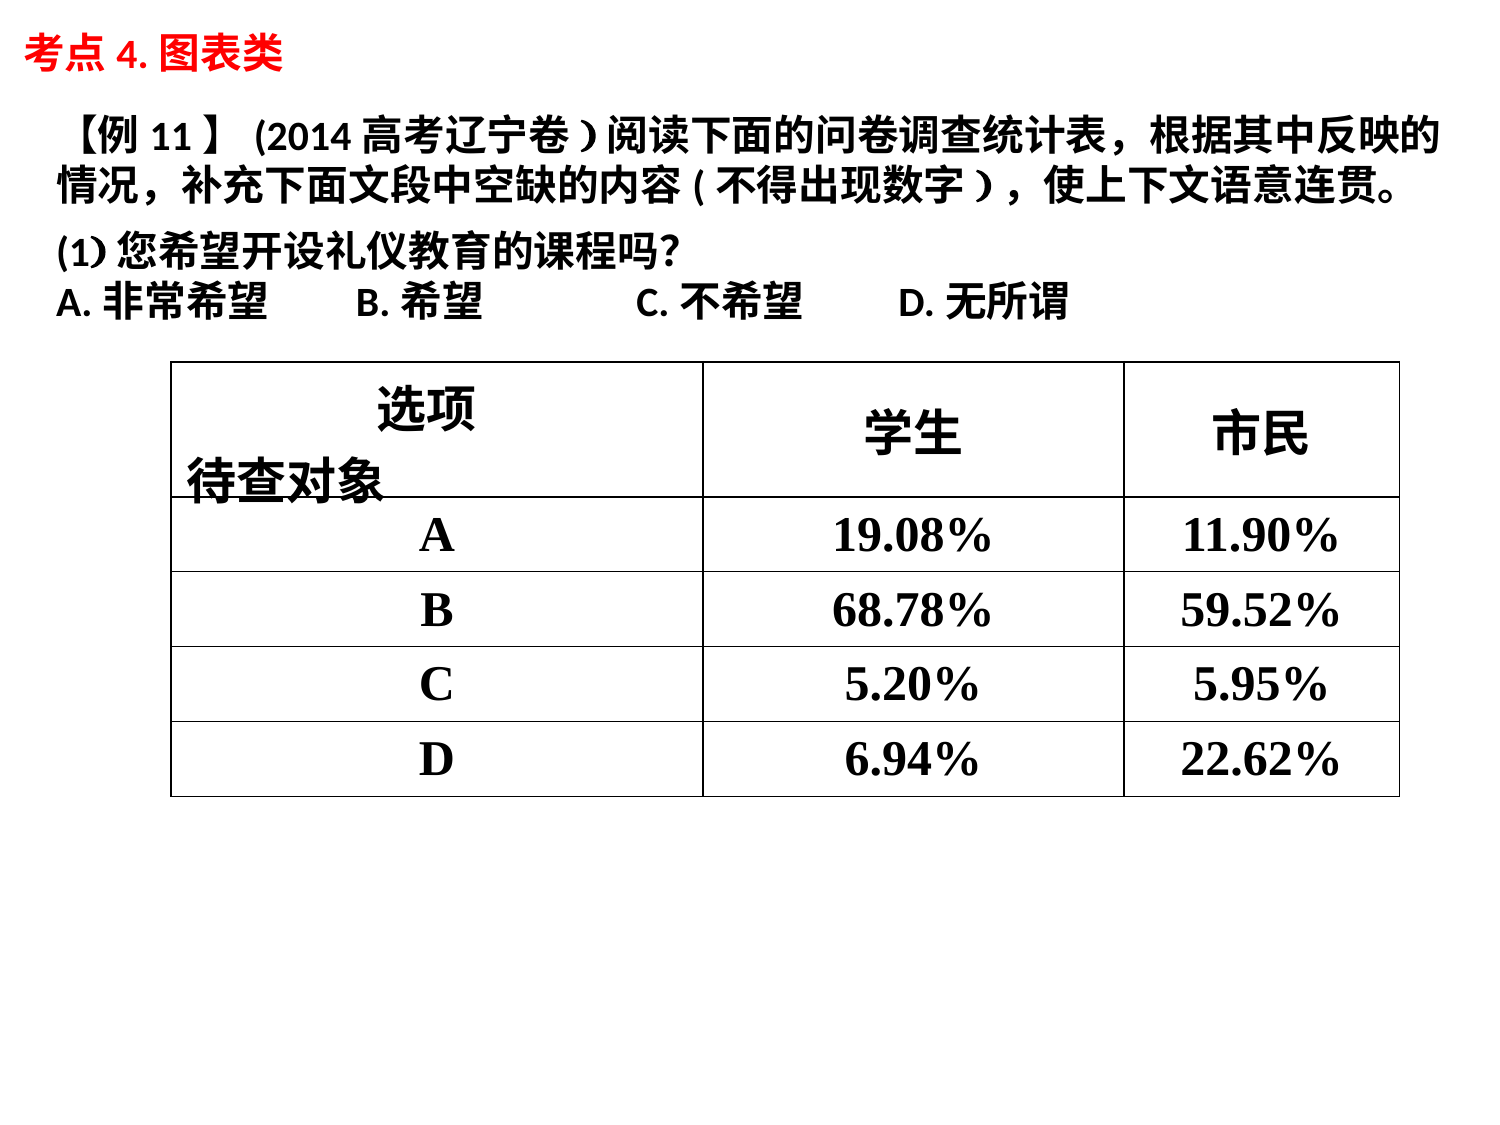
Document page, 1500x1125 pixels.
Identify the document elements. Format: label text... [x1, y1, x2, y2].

table_cell 6.94% [704, 722, 1123, 796]
table_cell D [172, 722, 702, 796]
table_cell 19.08% [704, 498, 1123, 571]
text_box 【例11】(2014高考辽宁卷)阅读下面的问卷调查统计表，根据其中反映的情况，补充下面文段中空缺的内容(不得出现数字)，使上下文语意连贯。 [41, 101, 1471, 217]
table_header 市民 [1125, 363, 1399, 496]
table_cell B [172, 572, 702, 646]
table_cell 68.78% [704, 572, 1123, 646]
table_cell 22.62% [1125, 722, 1399, 796]
text_box (1)您希望开设礼仪教育的课程吗？ A.非常希望 B.希望 C.不希望 D.无所谓 [41, 217, 1388, 333]
table_cell 59.52% [1125, 572, 1399, 646]
table_cell A [172, 498, 702, 571]
table_cell 5.95% [1125, 647, 1399, 721]
table_header 学生 [704, 363, 1123, 496]
table_cell C [172, 647, 702, 721]
text_box 考点4.图表类 [8, 19, 299, 84]
table_header 选项 待查对象 [172, 363, 702, 496]
table_cell 11.90% [1125, 498, 1399, 571]
table_cell 5.20% [704, 647, 1123, 721]
